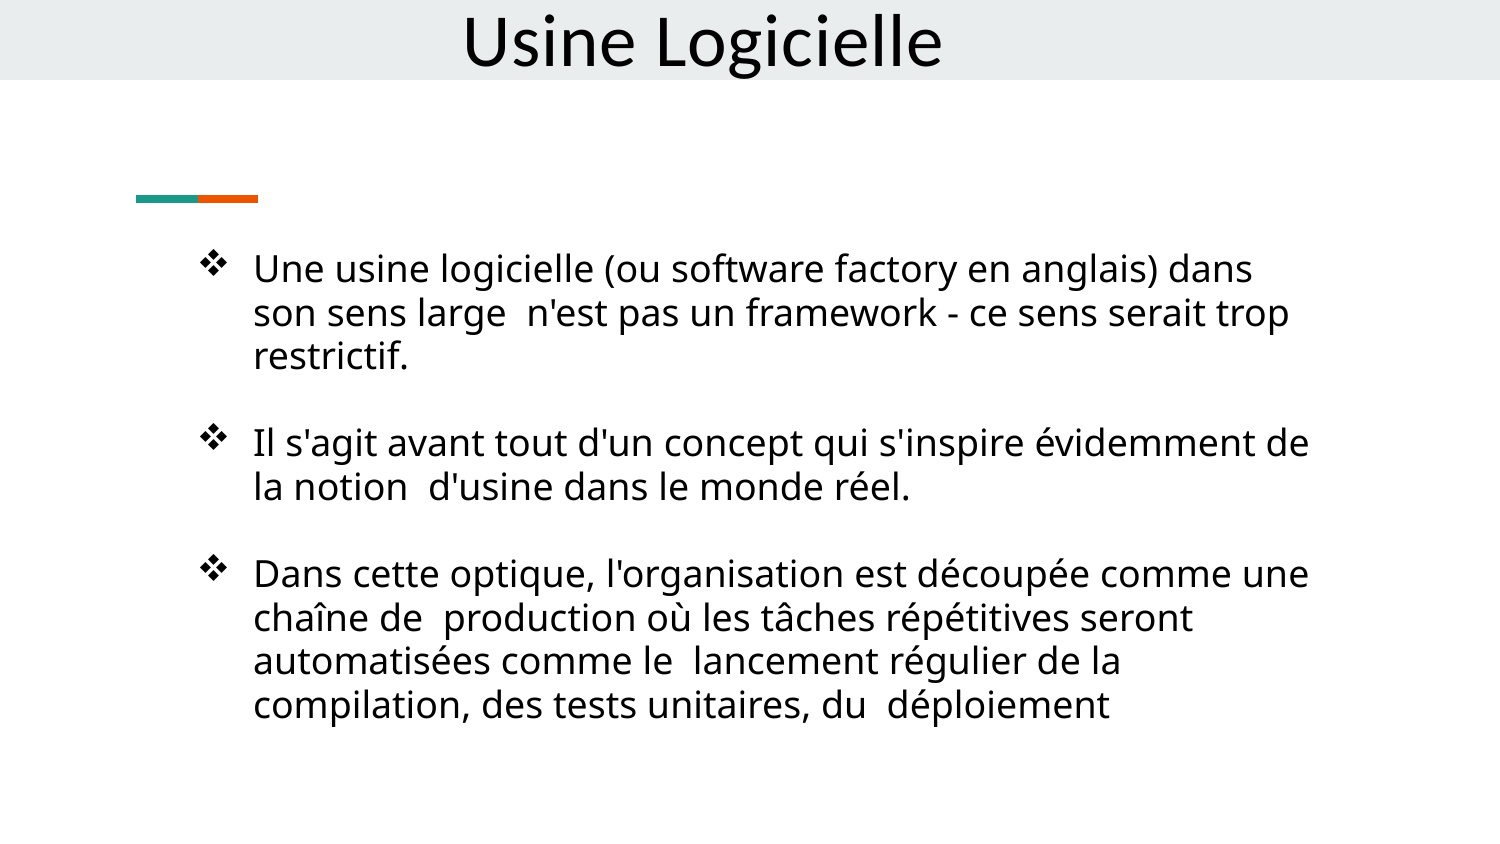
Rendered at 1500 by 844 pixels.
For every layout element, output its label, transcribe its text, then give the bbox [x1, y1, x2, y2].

text_box Usine Logicielle [462, 15, 1500, 82]
text_box Une usine logicielle (ou software factory en anglais) dans son sens large n'est pas un framework - ce sens serait trop restrictif. Il s'agit avant tout d'un concept qui s'inspire évidemment de la notion d'usine dans le monde réel. Dans cette optique, l'organisation est découpée comme une chaîne de production où les tâches répétitives seront automatisées comme le lancement régulier de la compilation, des tests unitaires, du déploiement [74, 246, 1312, 770]
